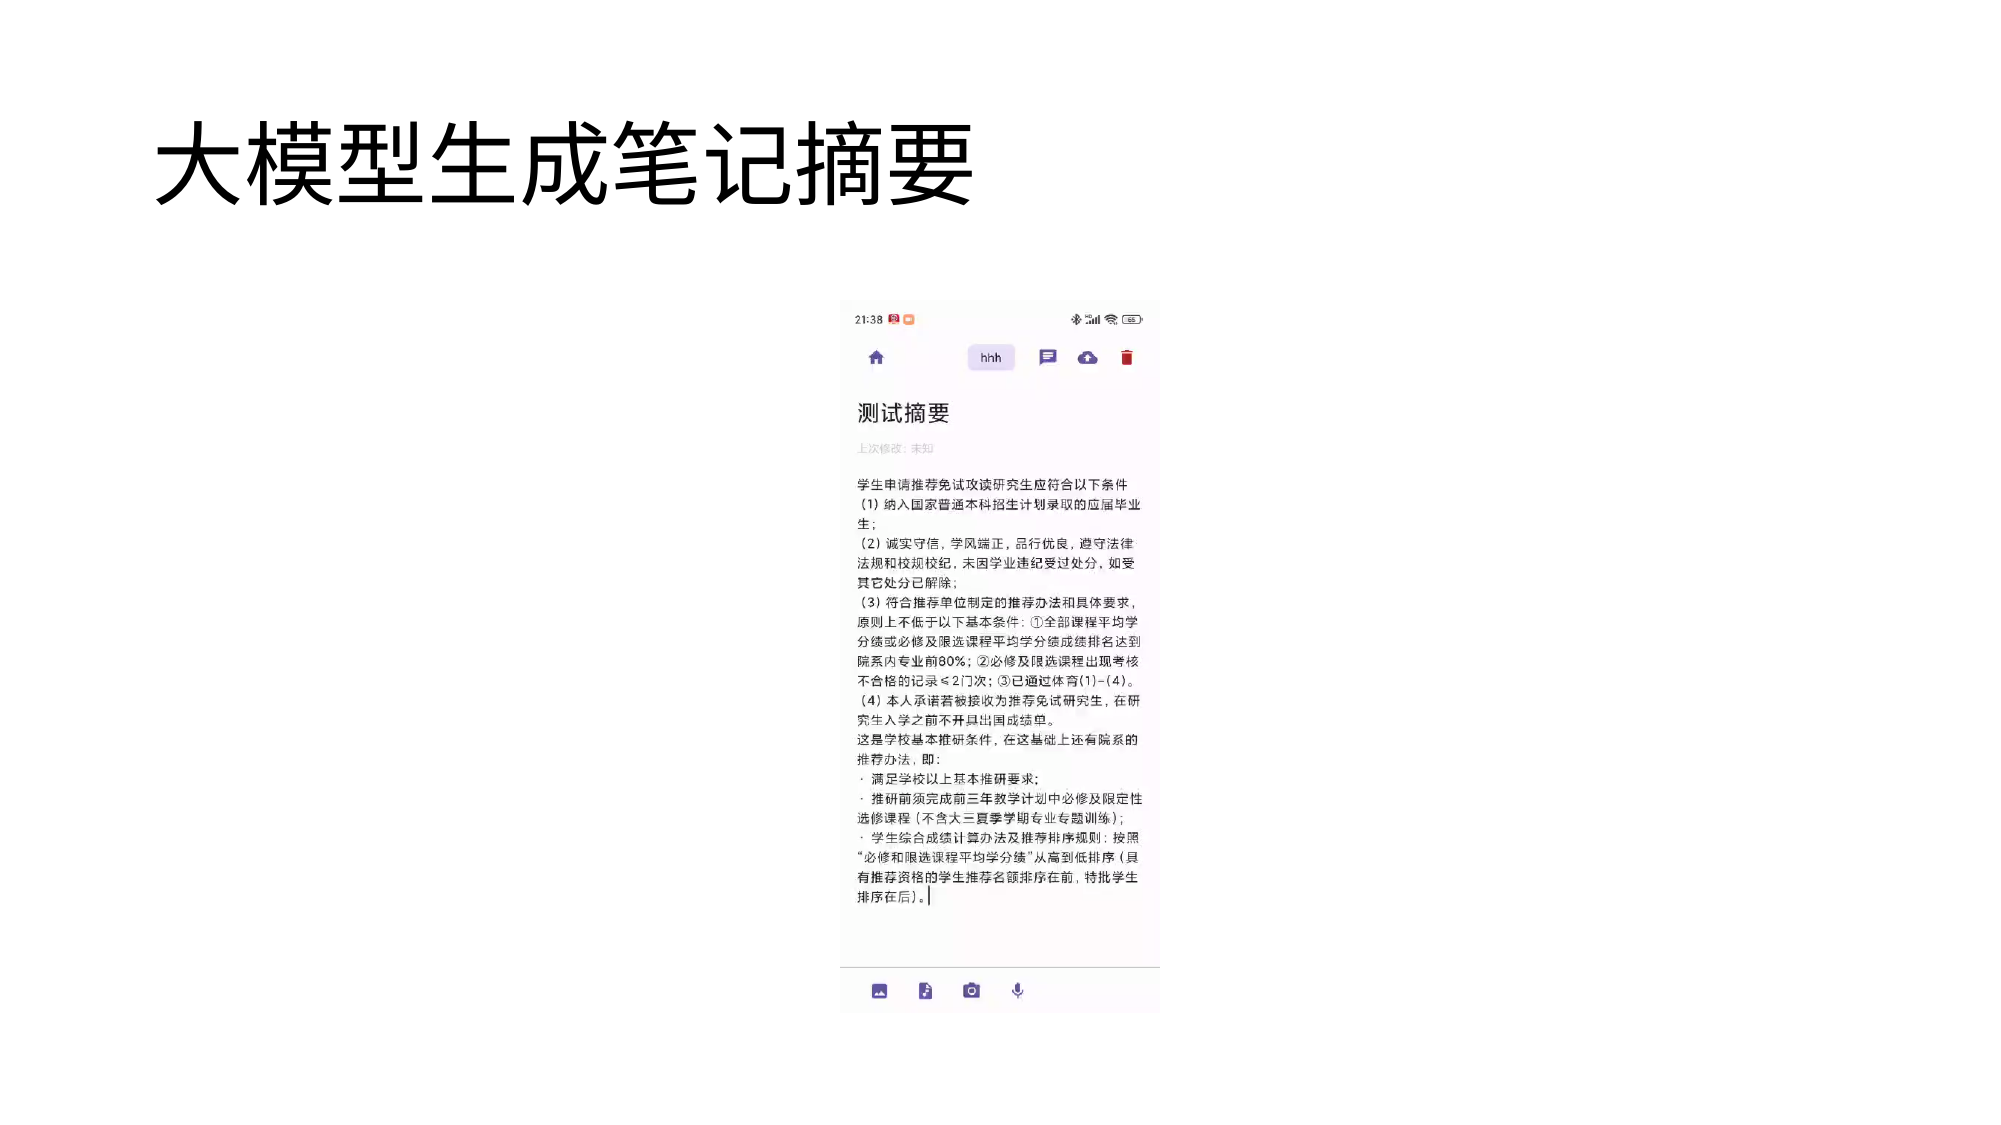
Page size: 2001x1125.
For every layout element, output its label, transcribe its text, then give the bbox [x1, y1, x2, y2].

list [839, 299, 1161, 1014]
title 大模型生成笔记摘要 [137, 59, 1863, 278]
